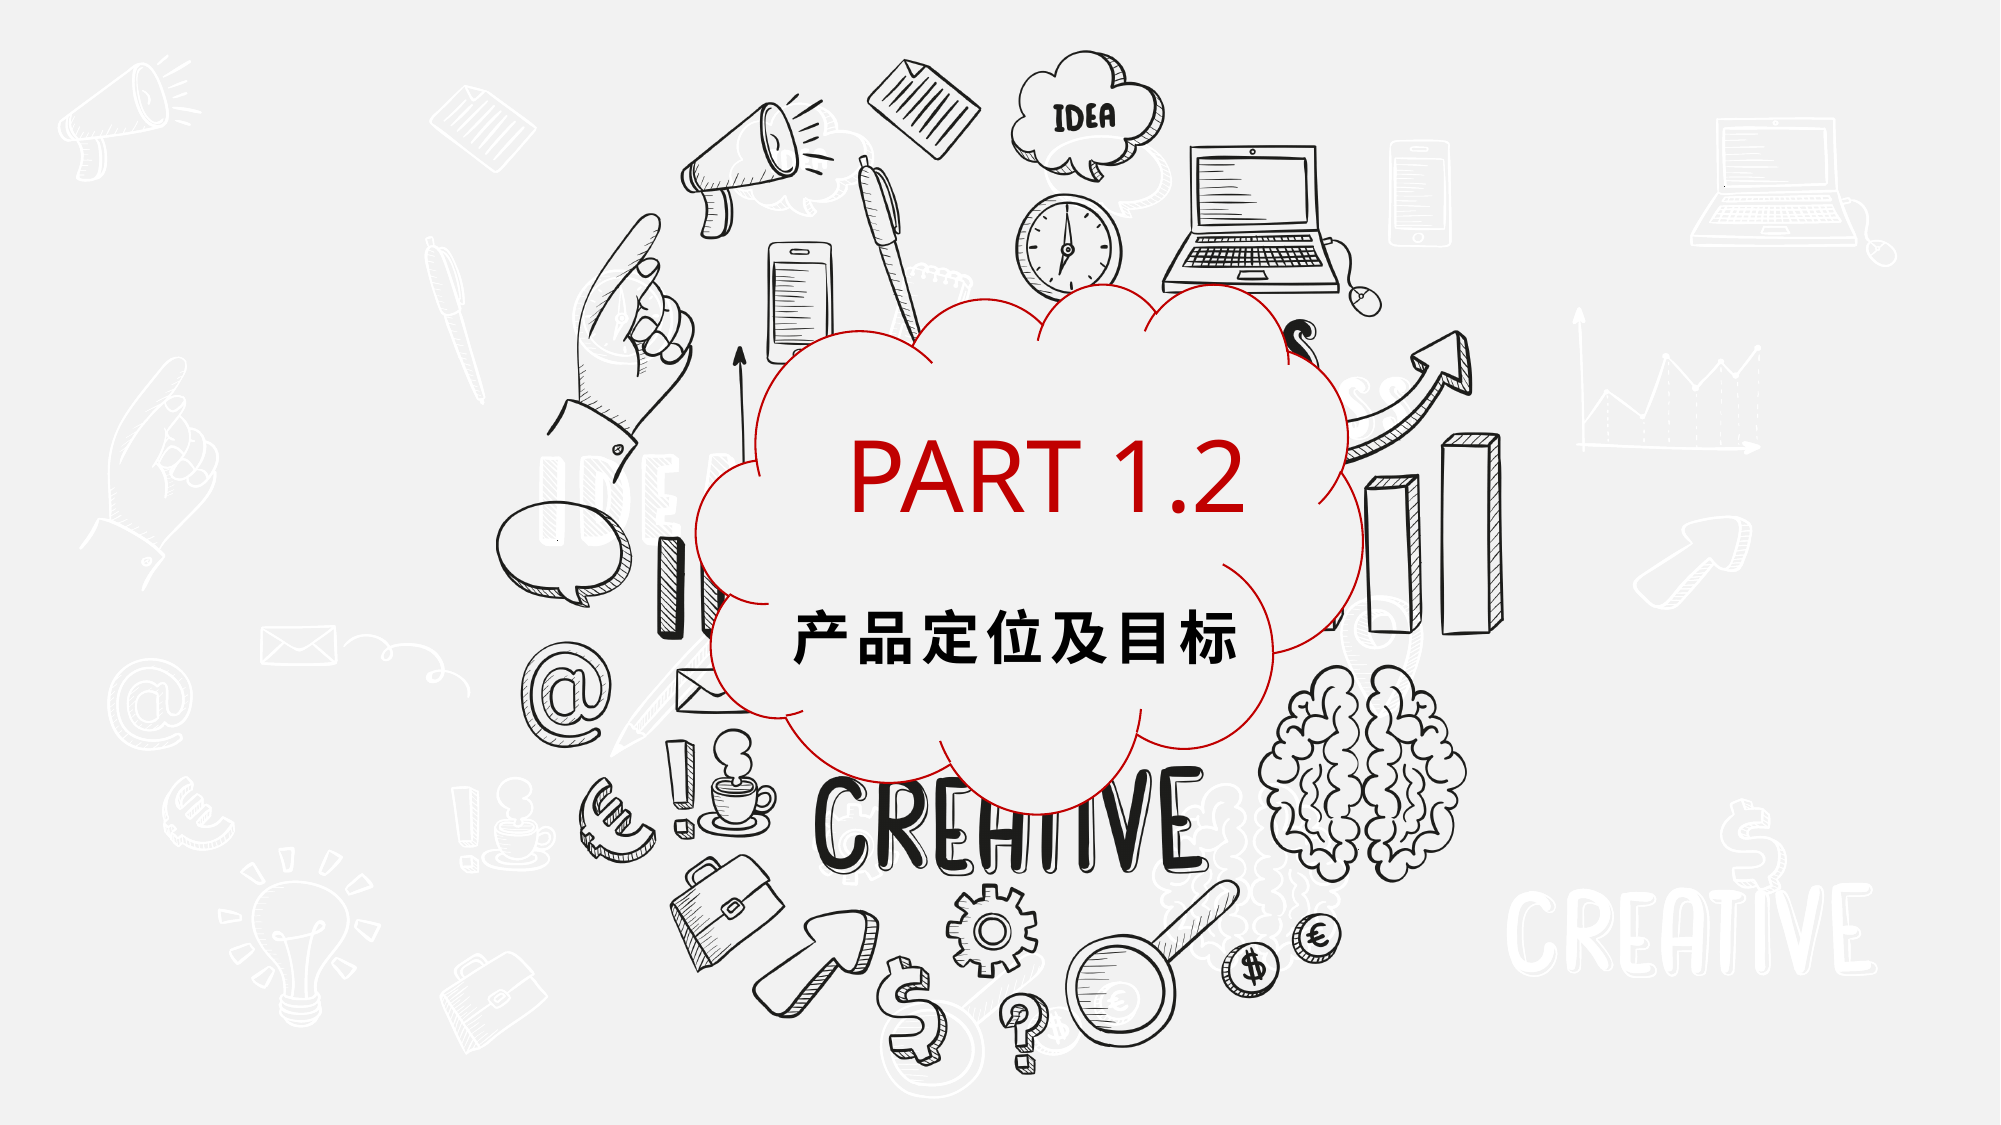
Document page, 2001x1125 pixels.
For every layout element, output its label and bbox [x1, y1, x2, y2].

picture [496, 50, 1504, 1075]
text_box [54, 54, 1908, 1100]
